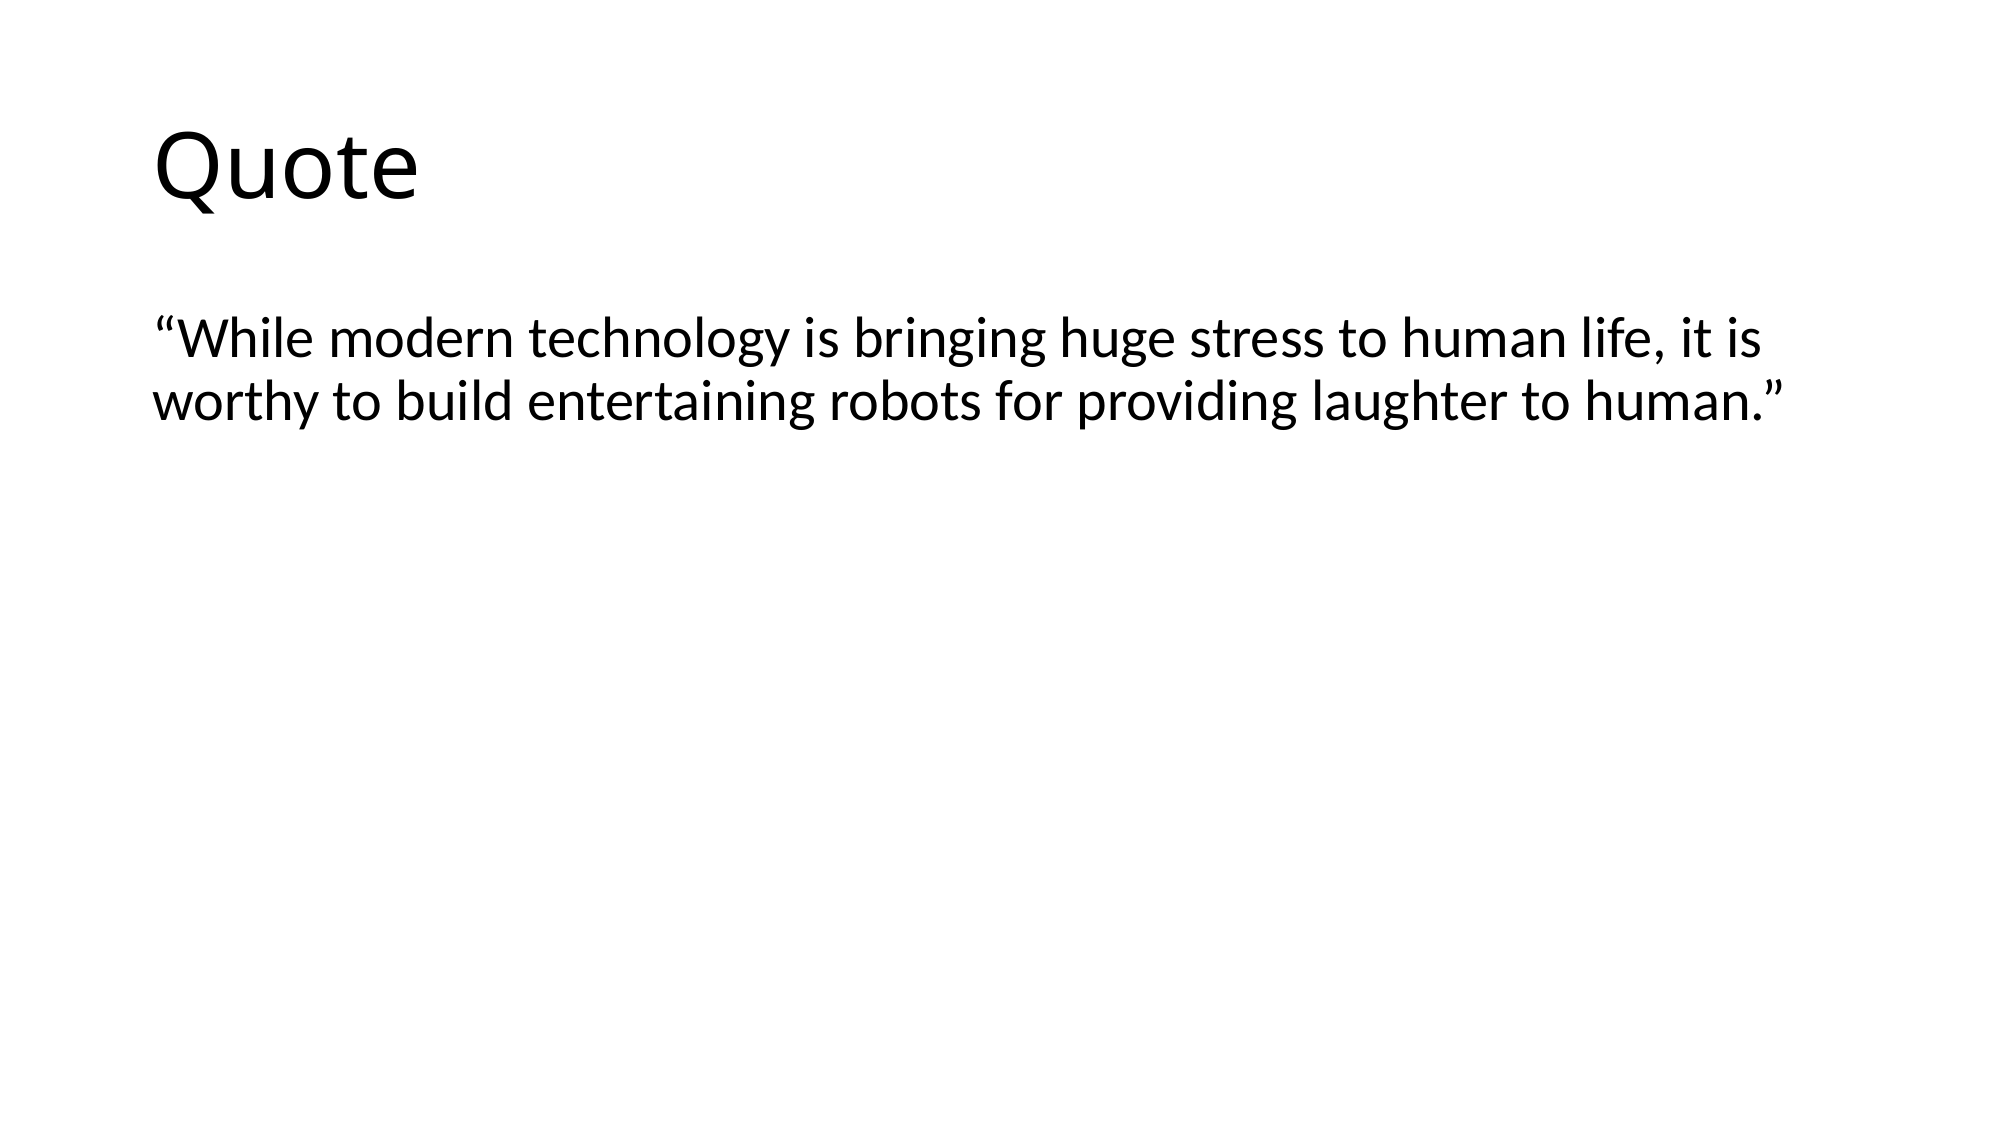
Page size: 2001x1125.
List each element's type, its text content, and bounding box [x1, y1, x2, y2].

list “While modern technology is bringing huge stress to human life, it is worthy to build entertaining robots for providing laughter to human.” [137, 299, 1863, 1014]
title Quote [137, 59, 1863, 278]
